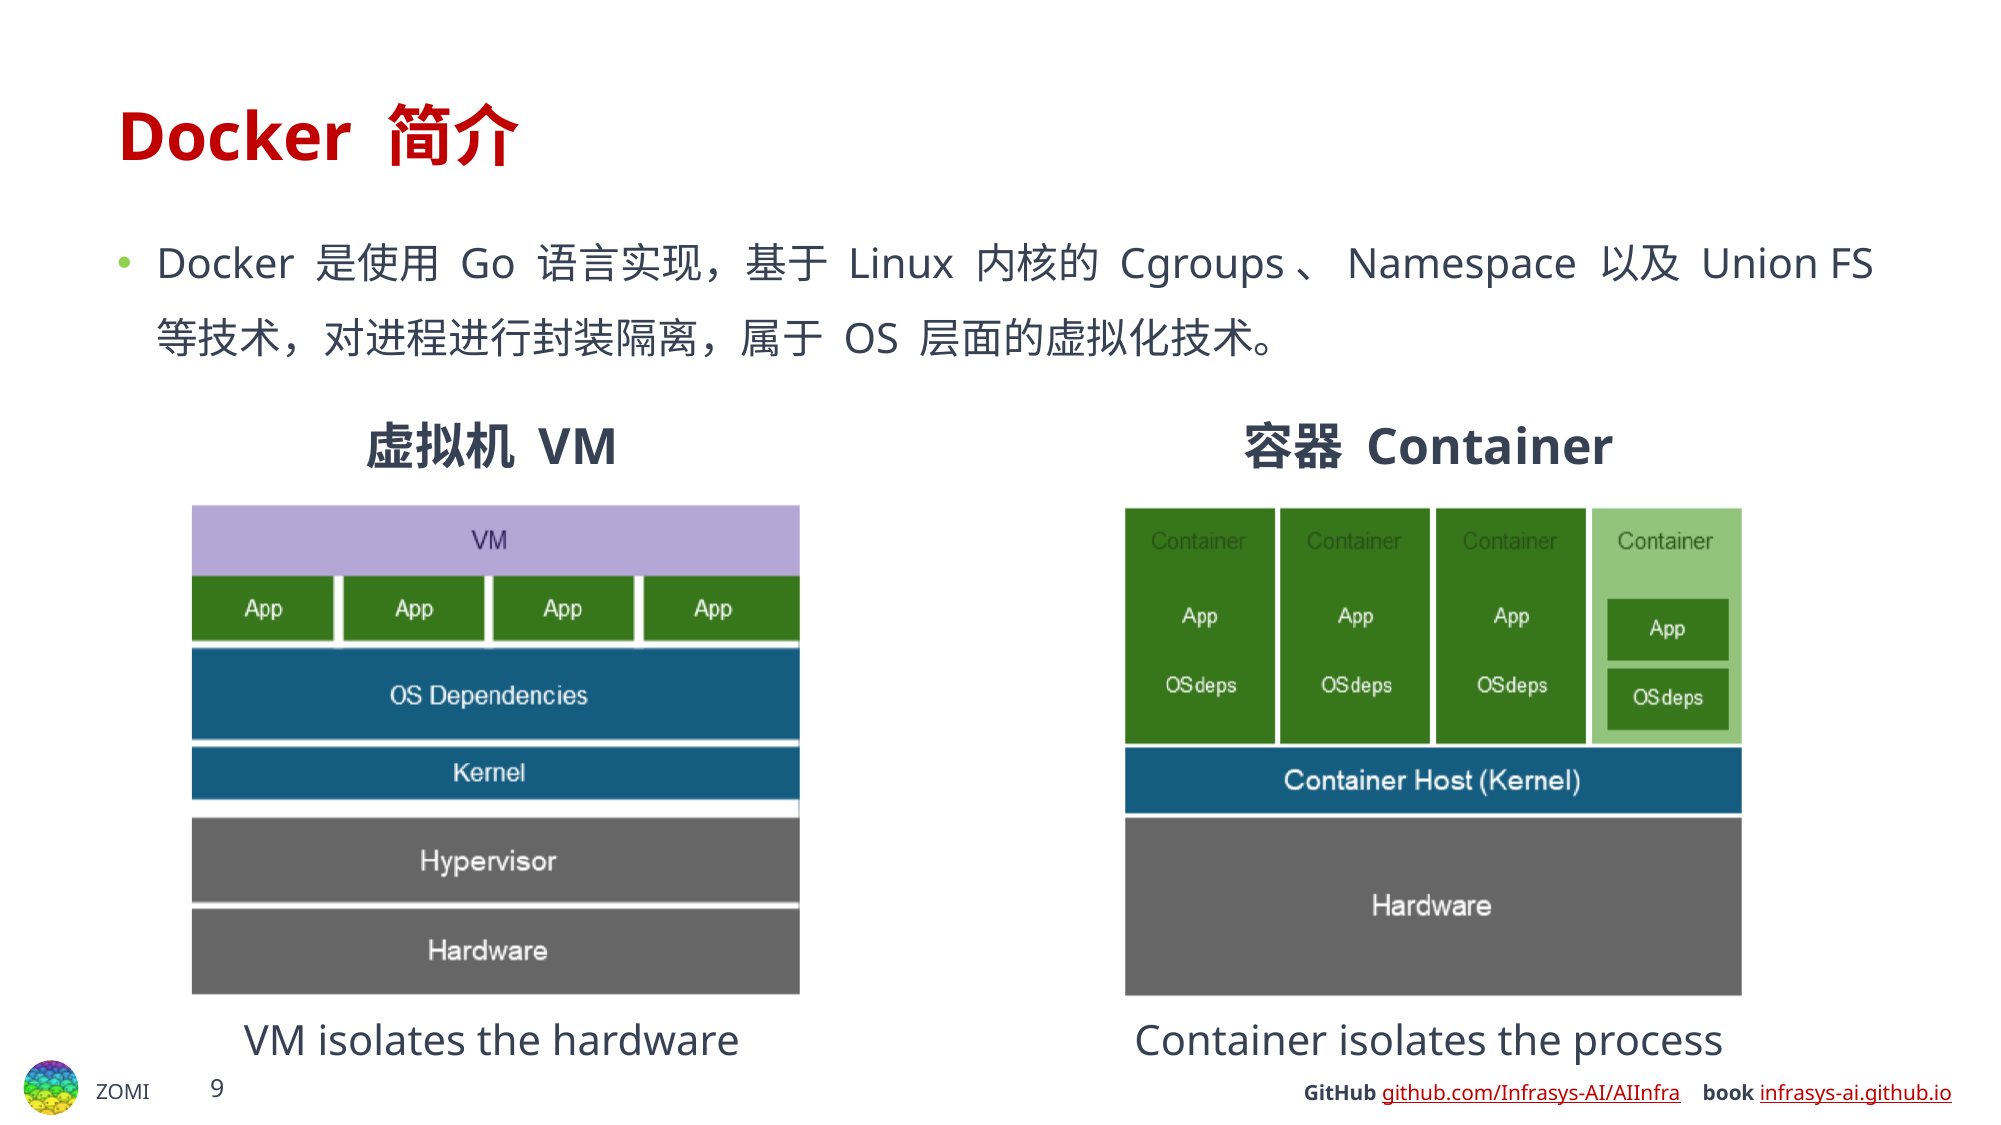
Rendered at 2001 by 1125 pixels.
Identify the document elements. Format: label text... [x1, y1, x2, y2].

picture [23, 1060, 79, 1115]
title Docker 简介 [102, 85, 1901, 183]
text_box Container isolates the process [1103, 1006, 1756, 1072]
text_box 虚拟机 VM [176, 407, 807, 483]
picture [176, 487, 808, 1003]
text_box 容器 Container [1103, 407, 1756, 483]
picture [1113, 487, 1745, 1003]
list Docker 是使用 Go 语言实现，基于 Linux 内核的 Cgroups、Namespace 以及 Union FS 等技术，对进程进行封装隔离，属于 OS 层面的虚拟化技术。 [102, 204, 1901, 1043]
text_box VM isolates the hardware [176, 1010, 807, 1072]
